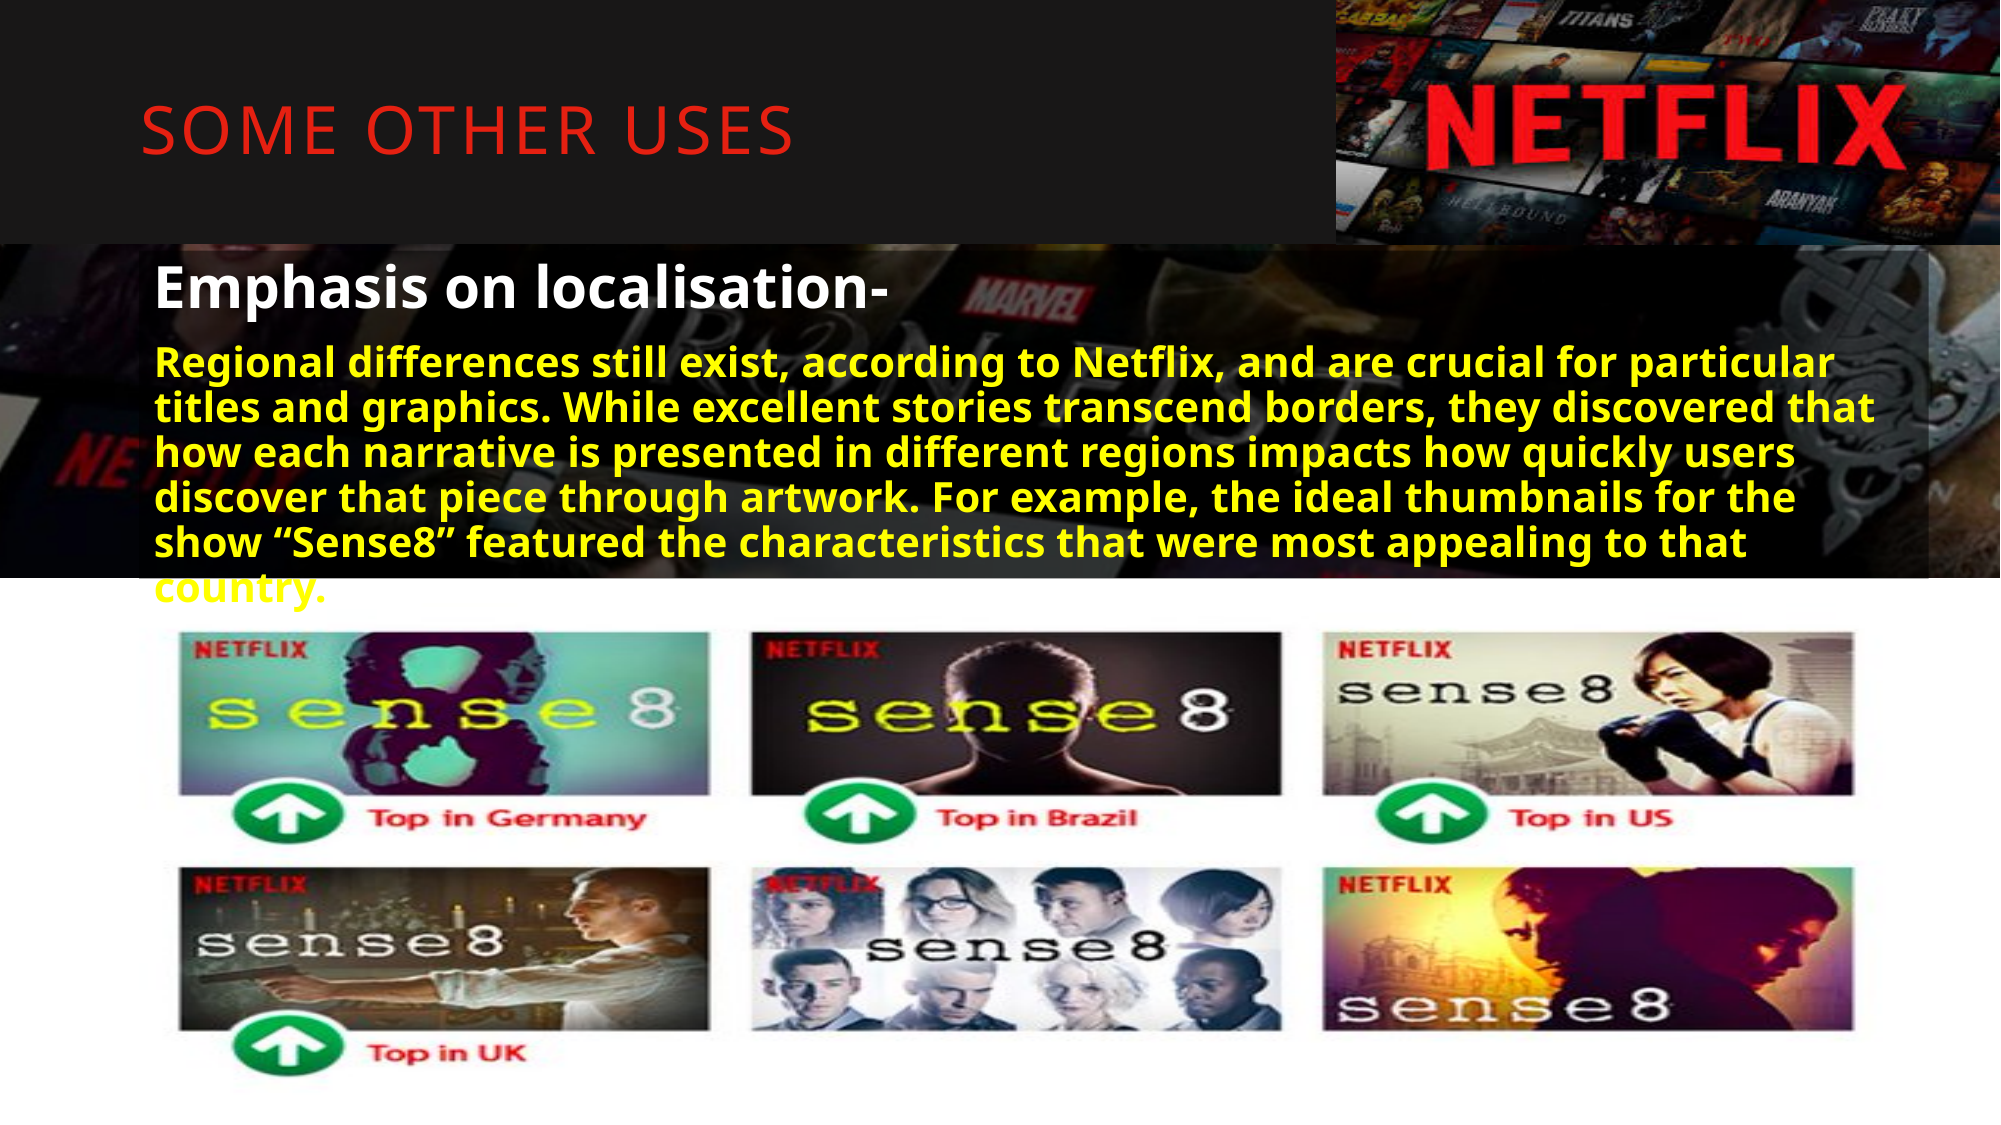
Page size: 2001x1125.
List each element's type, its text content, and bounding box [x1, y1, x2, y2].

title Some Other uSEs [125, 89, 1294, 171]
picture [0, 0, 2000, 1125]
